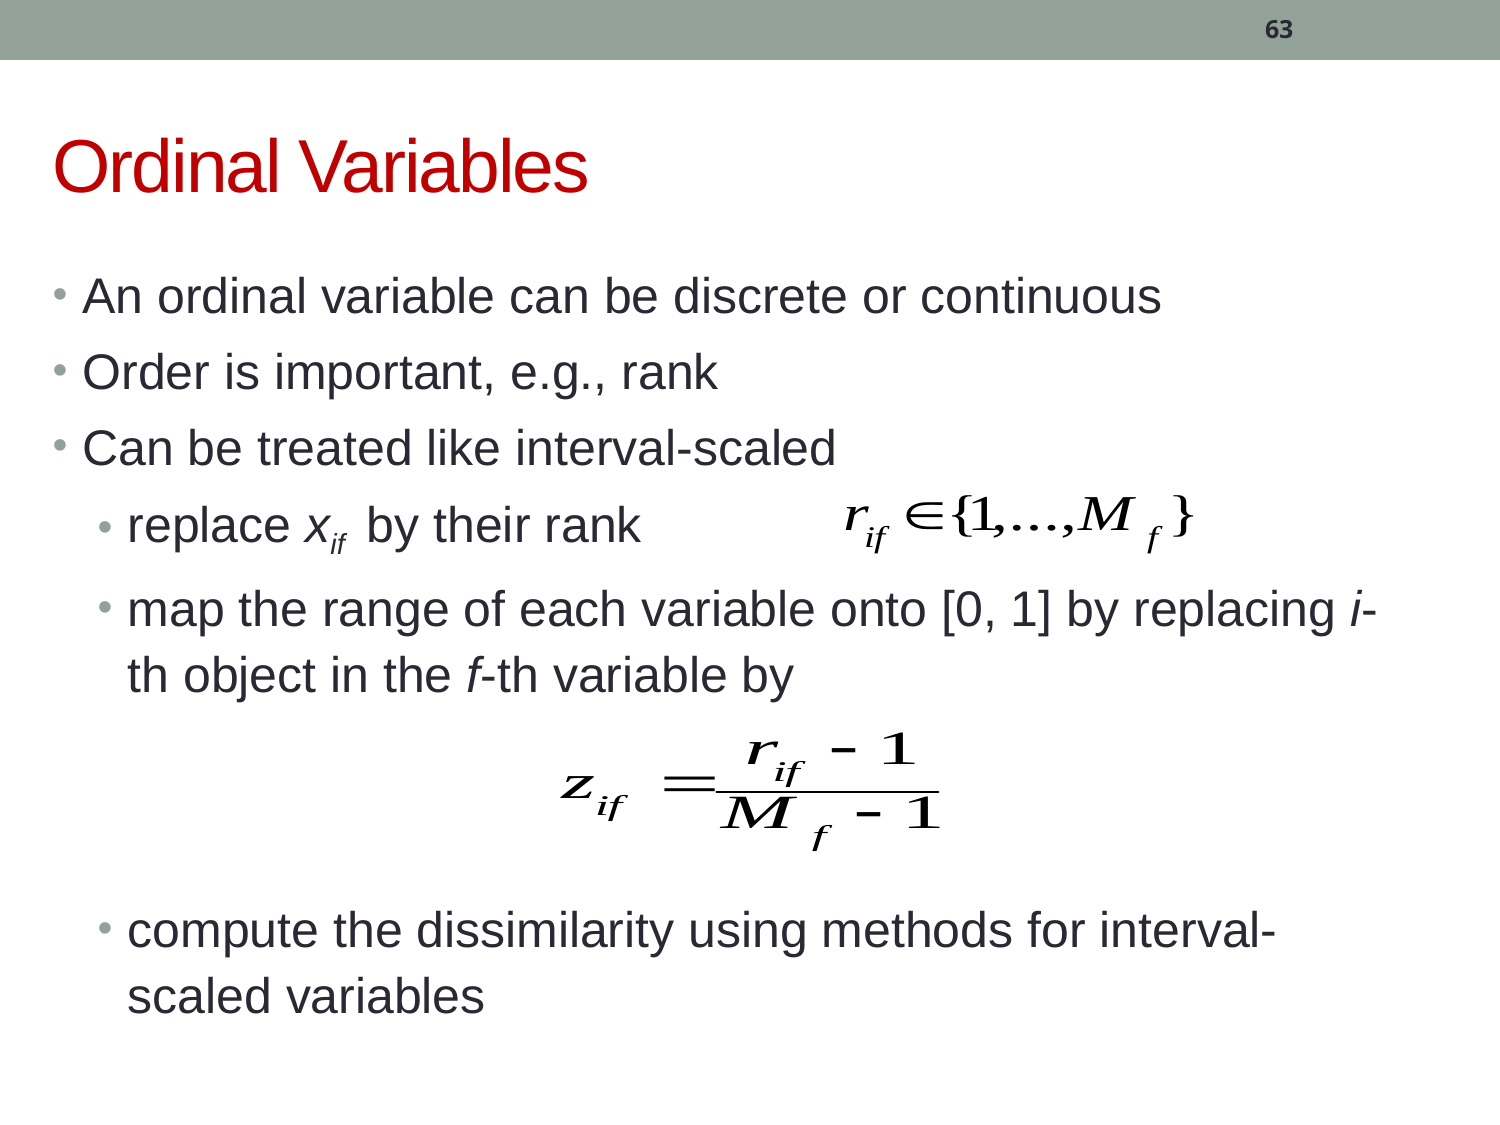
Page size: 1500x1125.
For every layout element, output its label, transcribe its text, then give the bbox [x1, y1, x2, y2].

list An ordinal variable can be discrete or continuous Order is important, e.g., rank Can be treated like interval-scaled replace xif by their rank map the range of each variable onto [0, 1] by replacing i-th object in the f-th variable by compute the dissimilarity using methods for interval-scaled variables [37, 249, 1425, 1038]
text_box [549, 724, 951, 859]
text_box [837, 487, 1201, 561]
title Ordinal Variables [37, 75, 1425, 249]
slide_number 63 [1250, 3, 1425, 57]
